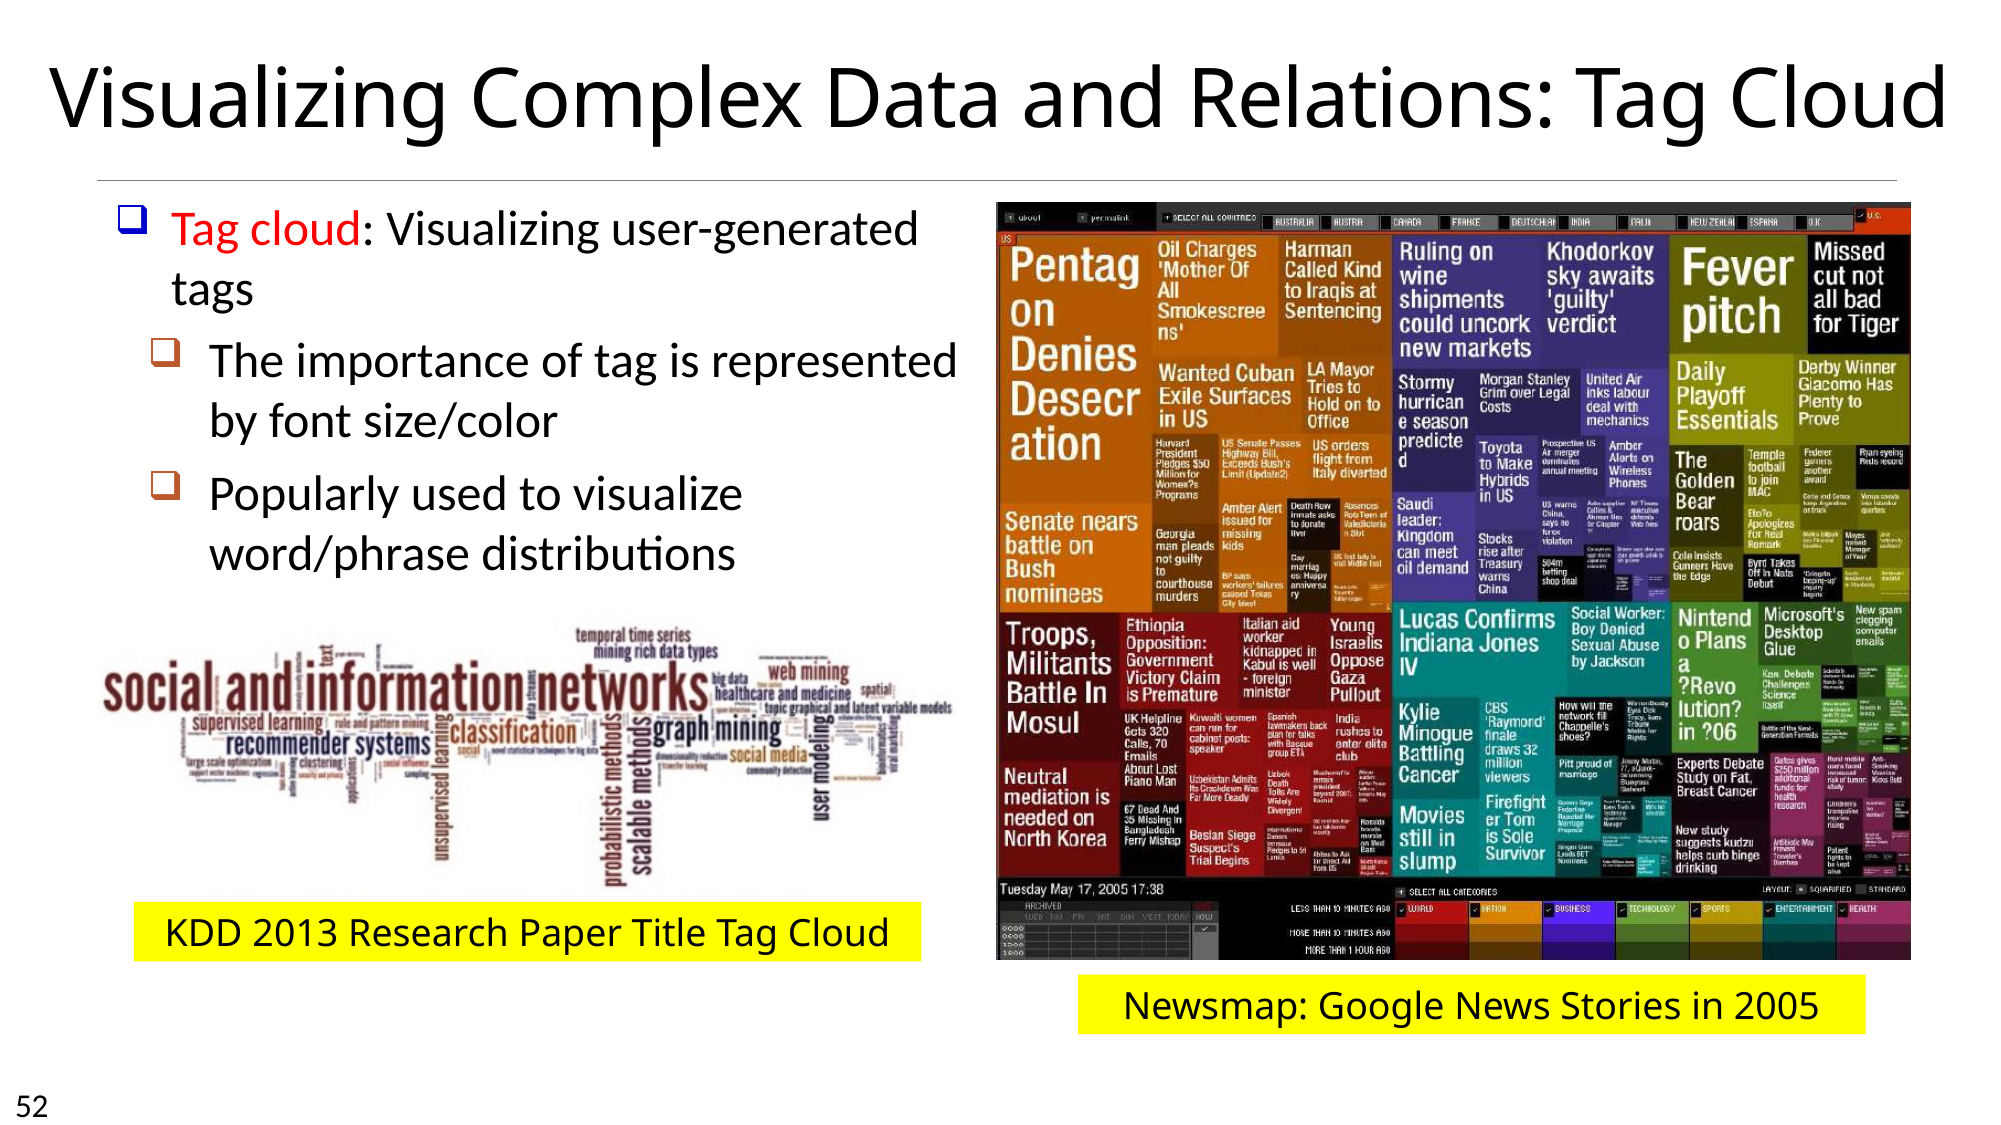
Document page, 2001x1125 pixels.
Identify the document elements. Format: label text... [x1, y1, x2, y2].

picture [989, 199, 1914, 963]
text_box [290, 324, 986, 963]
title Visualizing Complex Data and Relations: Tag Cloud [28, 30, 1972, 152]
list Tag cloud: Visualizing user-generated tags The importance of tag is represented by font size/color Popularly used to visualize word/phrase distributions [99, 187, 1000, 600]
text_box Newsmap: Google News Stories in 2005 [1078, 974, 1866, 1035]
picture [98, 601, 957, 896]
text_box KDD 2013 Research Paper Title Tag Cloud [133, 904, 922, 962]
